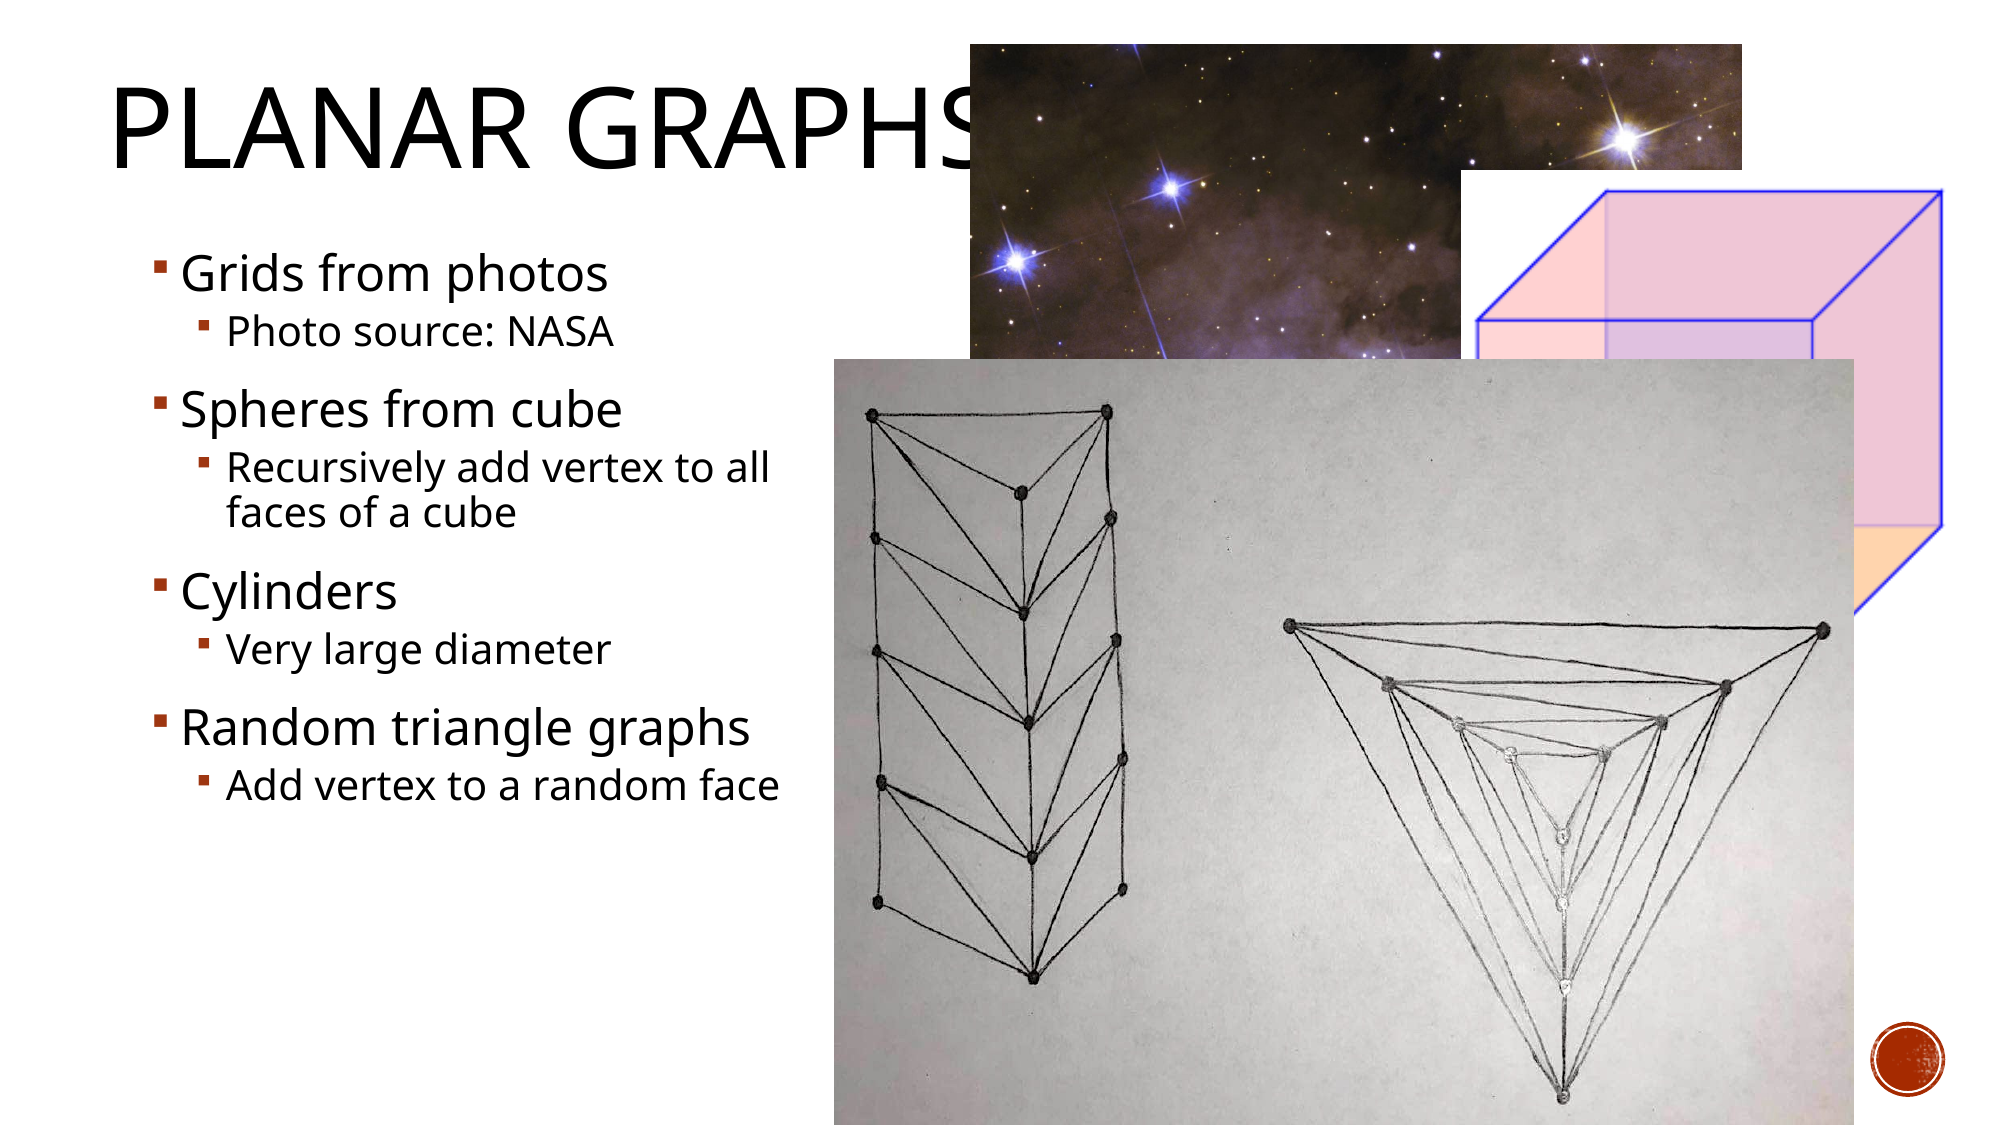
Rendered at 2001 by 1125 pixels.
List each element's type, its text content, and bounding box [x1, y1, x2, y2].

picture [834, 44, 1960, 1125]
title Planar graphs [91, 0, 1742, 264]
list Grids from photos Photo source: NASA Spheres from cube Recursively add vertex to all faces of a cube Cylinders Very large diameter Random triangle graphs Add vertex to a random face [135, 240, 801, 1042]
